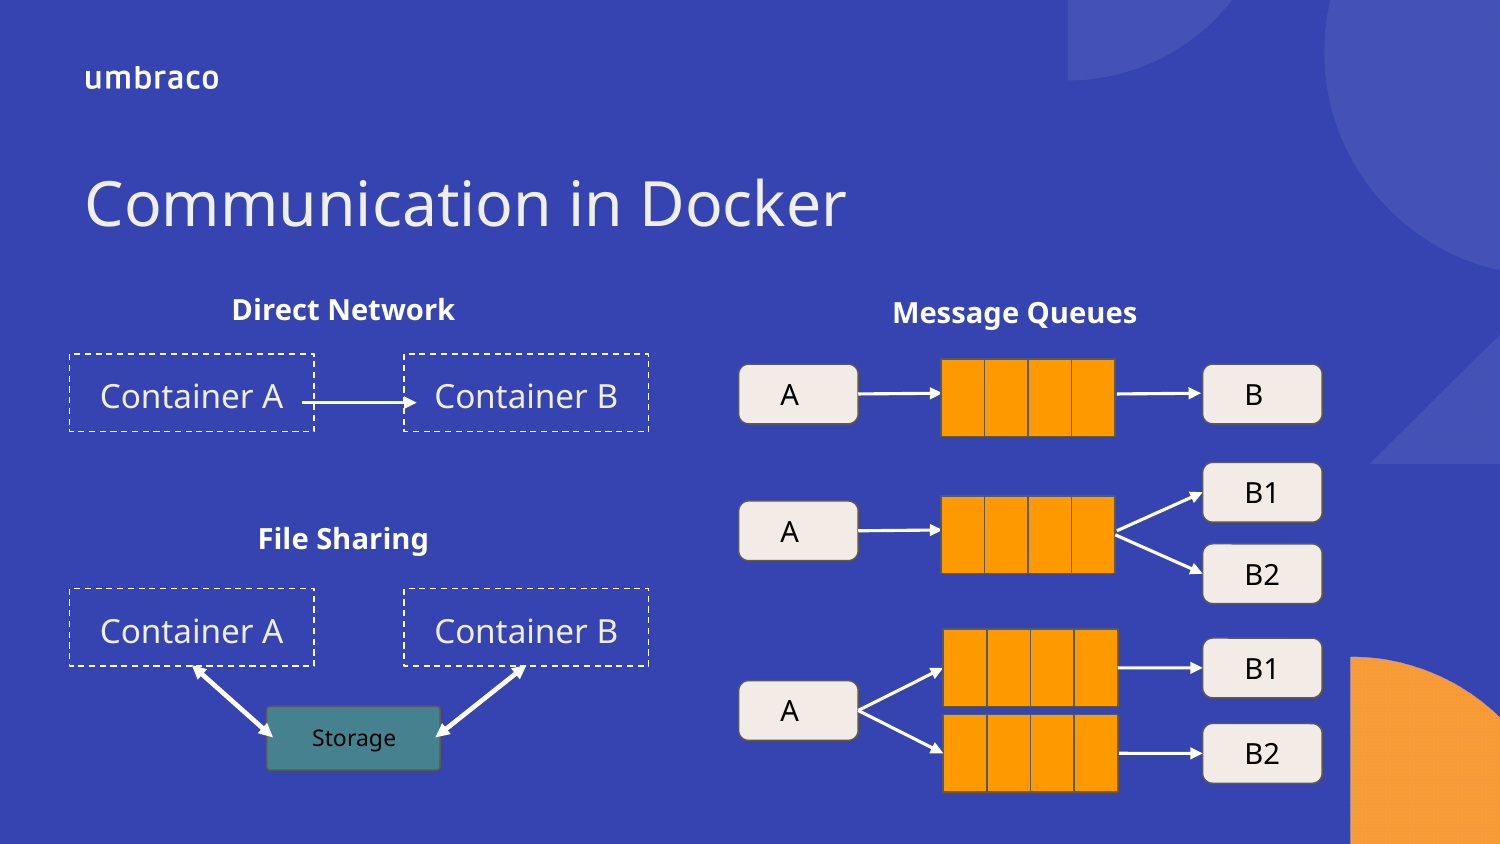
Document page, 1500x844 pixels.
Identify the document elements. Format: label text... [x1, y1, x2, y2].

picture [1164, 612, 1500, 844]
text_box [69, 499, 649, 771]
text_box Communication in Docker [69, 156, 1294, 255]
picture [86, 66, 218, 89]
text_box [738, 628, 1323, 793]
text_box Message Queues [784, 273, 1277, 344]
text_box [69, 270, 649, 432]
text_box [738, 459, 1323, 607]
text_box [738, 358, 1323, 437]
